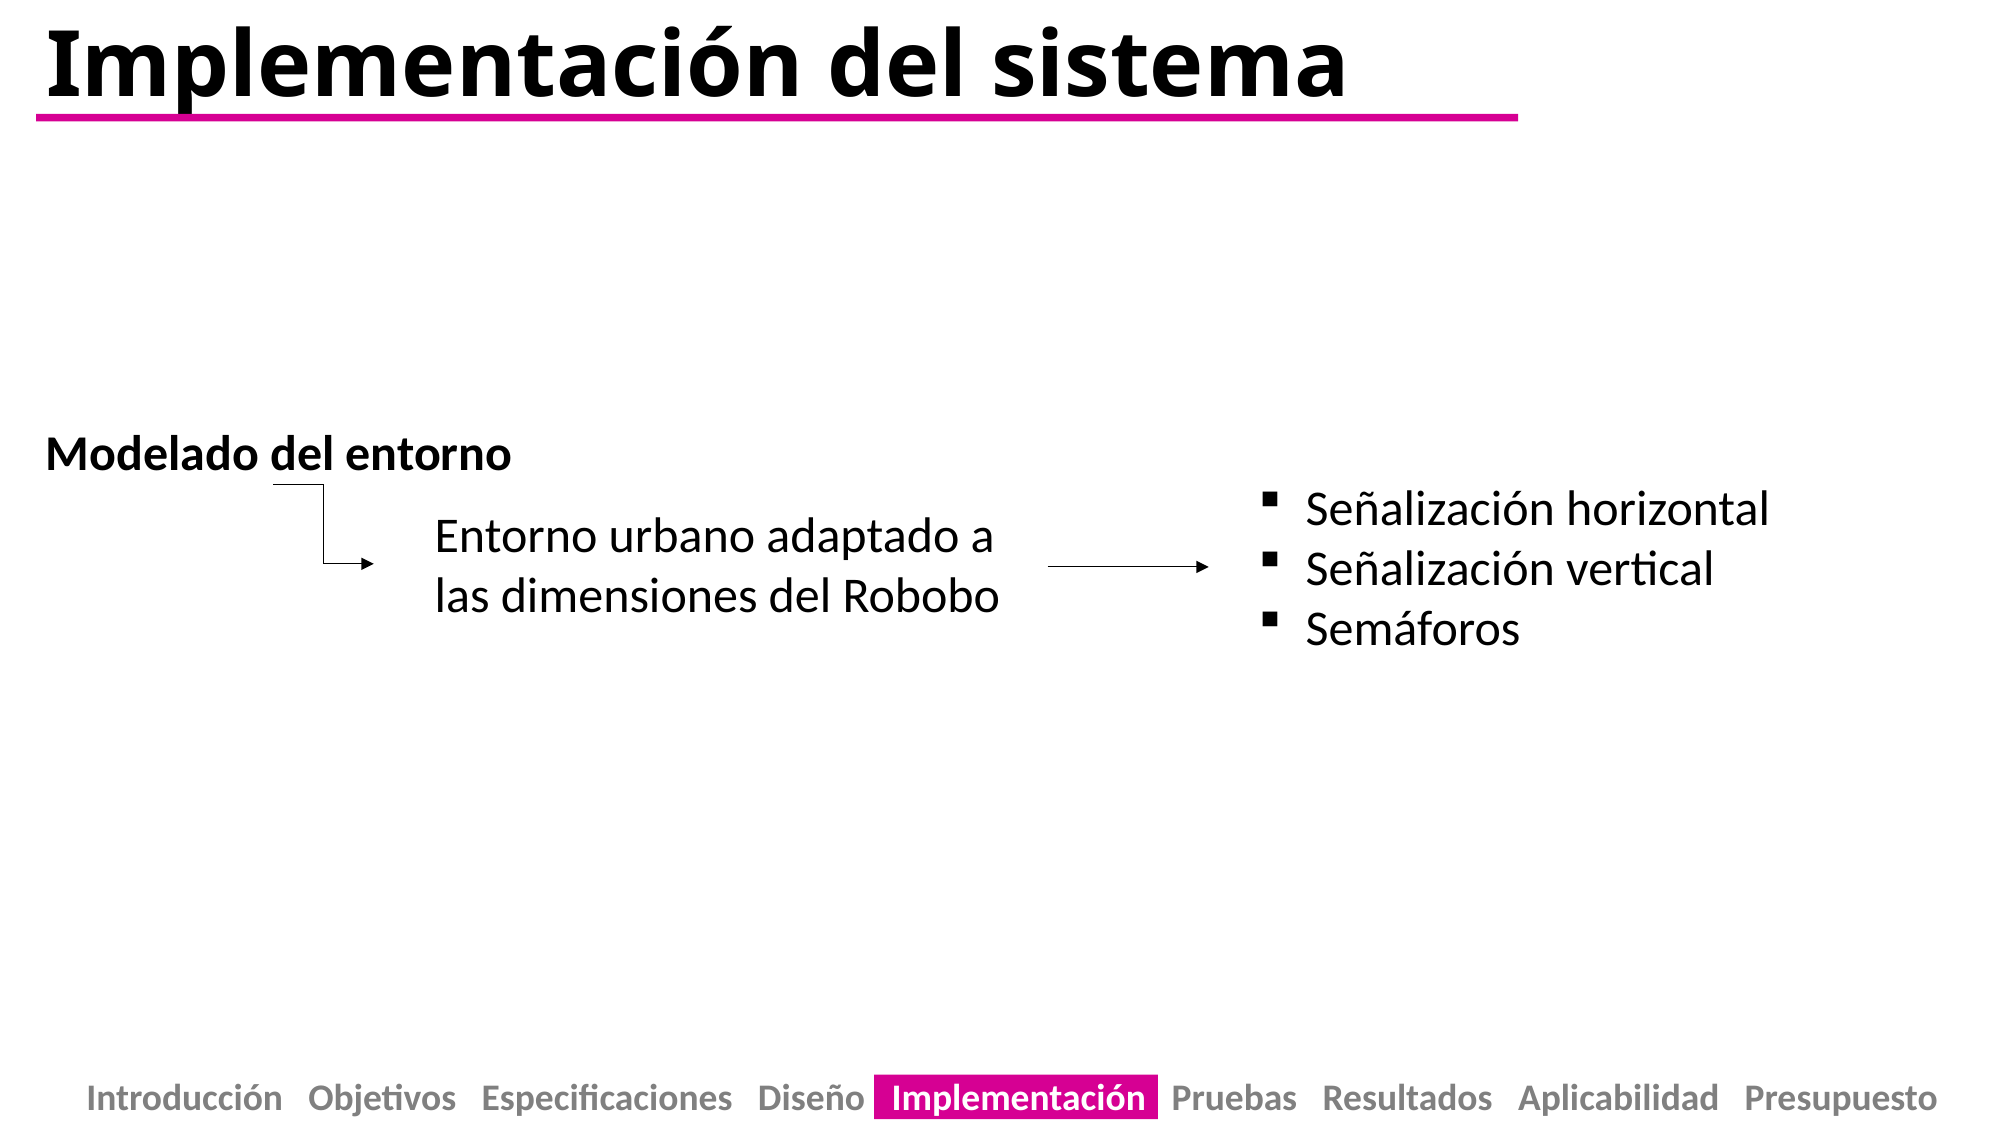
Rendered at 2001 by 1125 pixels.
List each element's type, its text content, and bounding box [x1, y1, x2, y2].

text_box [273, 484, 374, 564]
text_box [35, 113, 1519, 122]
text_box Señalización horizontal Señalización vertical Semáforos [1243, 468, 1800, 664]
text_box Entorno urbano adaptado a las dimensiones del Robobo [419, 495, 1048, 631]
text_box Introducción Objetivos Especificaciones Diseño Implementación Pruebas Resultados Aplicabilidad Presupuesto [0, 1065, 2000, 1125]
text_box Modelado del entorno [31, 413, 605, 489]
title Implementación del sistema [31, 0, 1863, 134]
